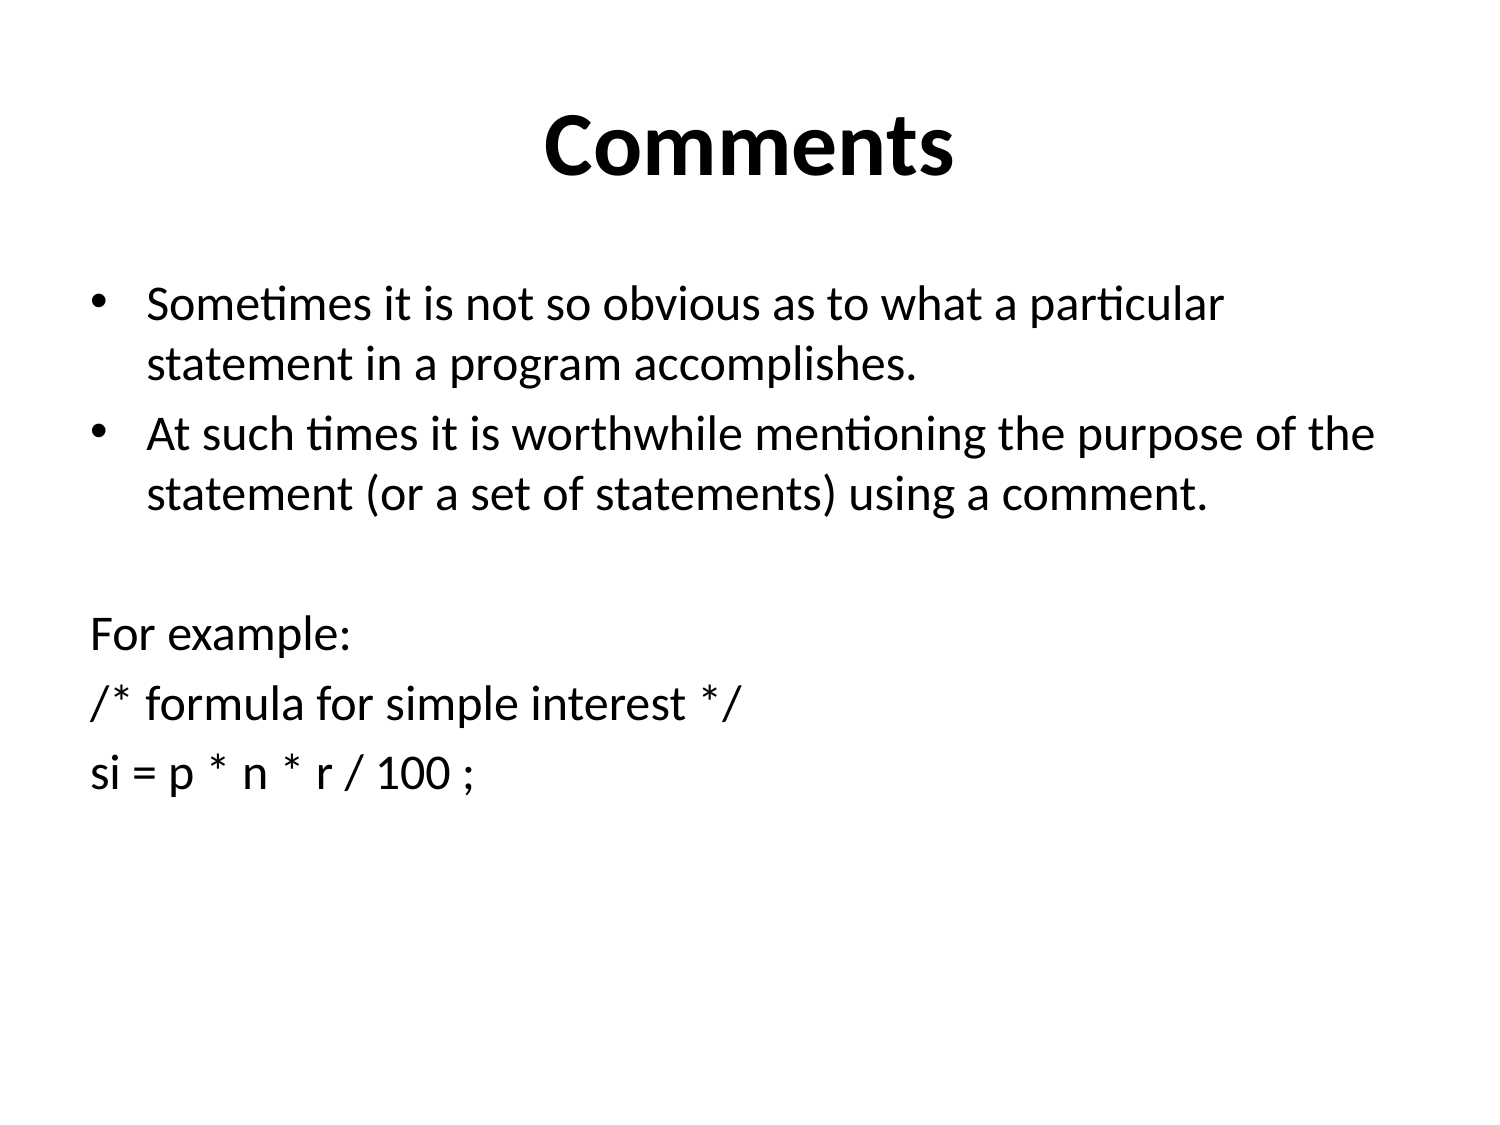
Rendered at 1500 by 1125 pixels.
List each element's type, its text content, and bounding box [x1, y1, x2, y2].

list Sometimes it is not so obvious as to what a particular statement in a program accomplishes. At such times it is worthwhile mentioning the purpose of the statement (or a set of statements) using a comment. For example: /* formula for simple interest */ si = p * n * r / 100 ; [75, 262, 1425, 1005]
title Comments [75, 45, 1425, 233]
